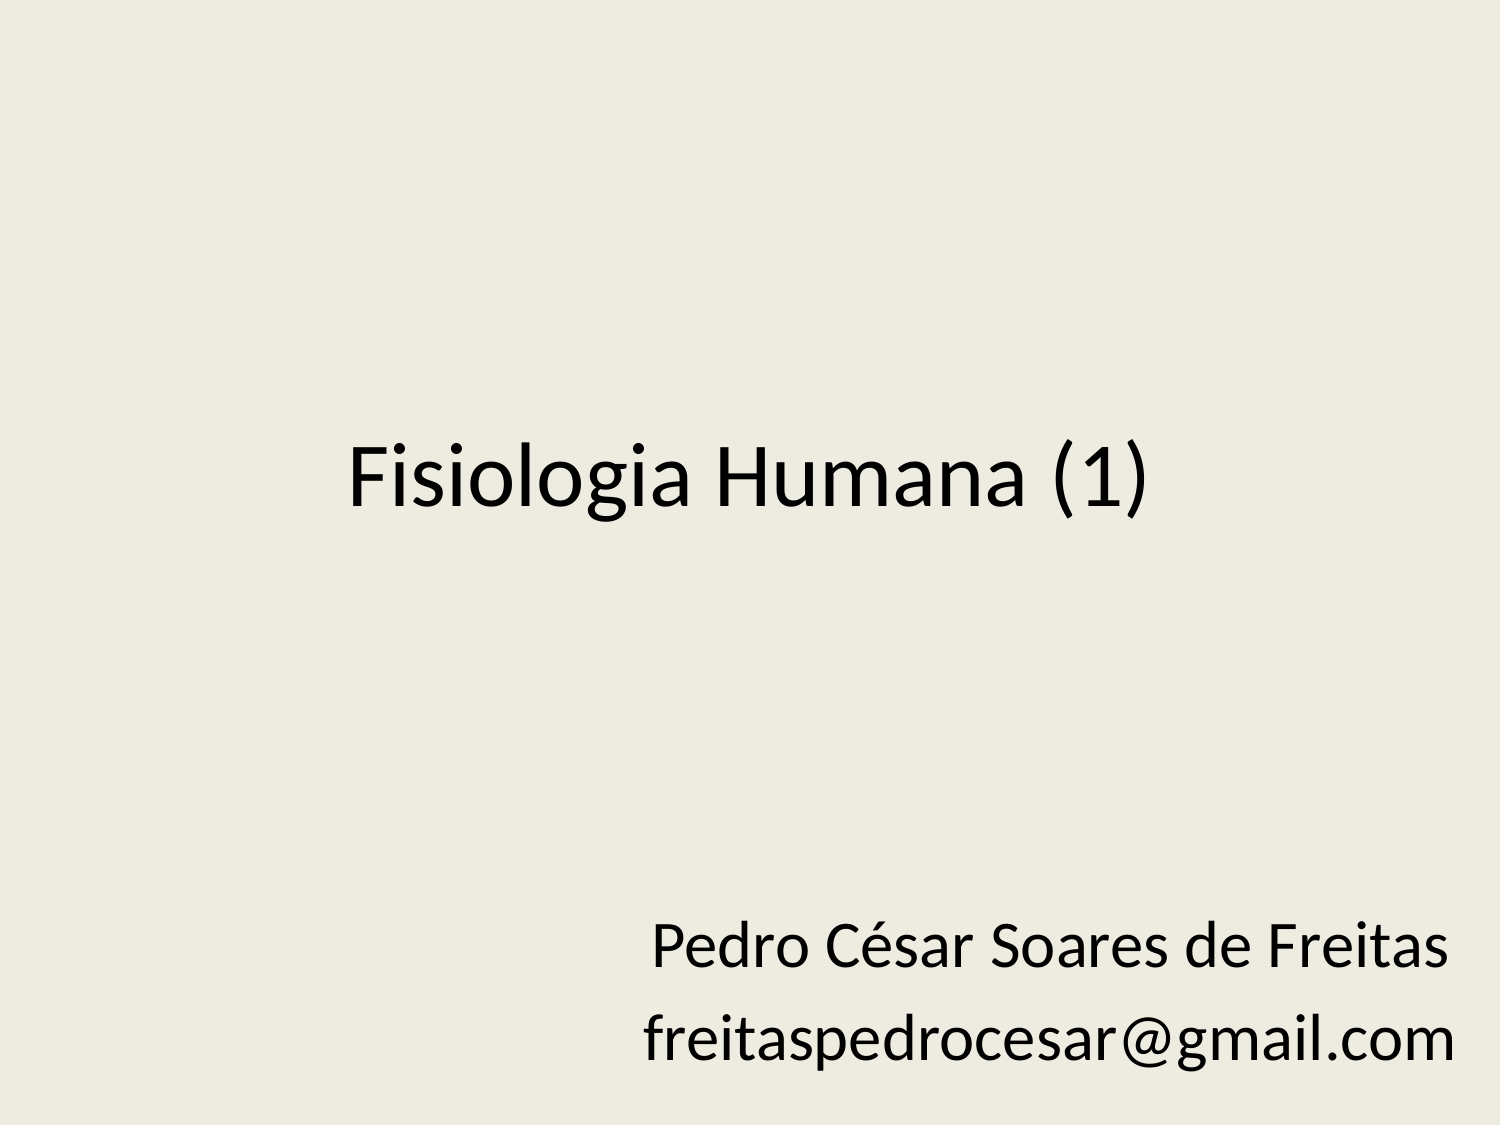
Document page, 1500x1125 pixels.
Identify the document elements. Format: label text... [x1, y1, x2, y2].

subtitle Pedro César Soares de Freitas freitaspedrocesar@gmail.com [525, 893, 1500, 1125]
title Fisiologia Humana (1) [112, 349, 1388, 591]
